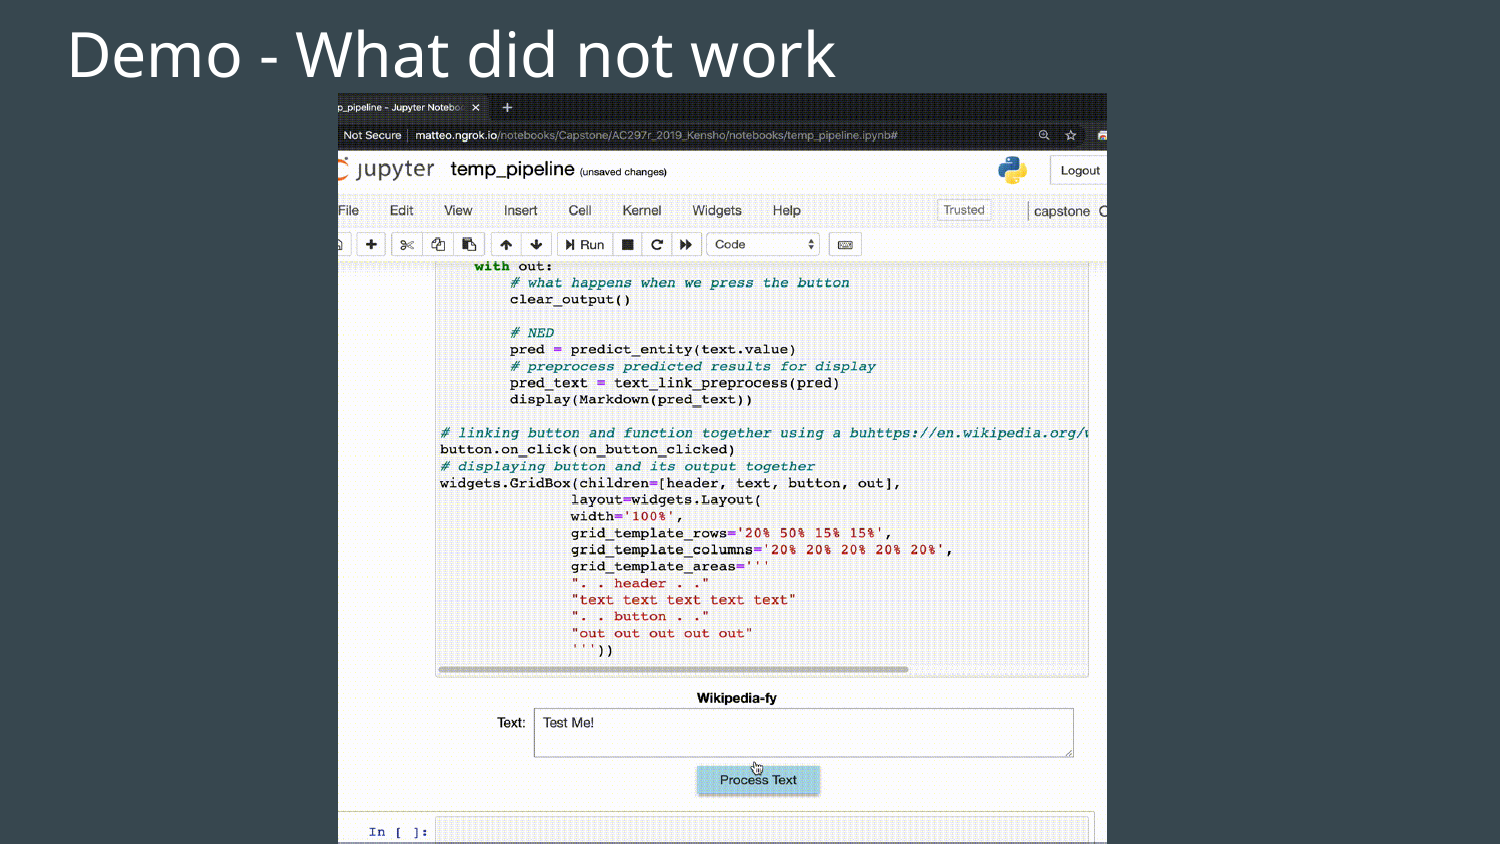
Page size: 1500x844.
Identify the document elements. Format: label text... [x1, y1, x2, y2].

picture [338, 93, 1107, 844]
title Demo - What did not work [51, 0, 1449, 94]
